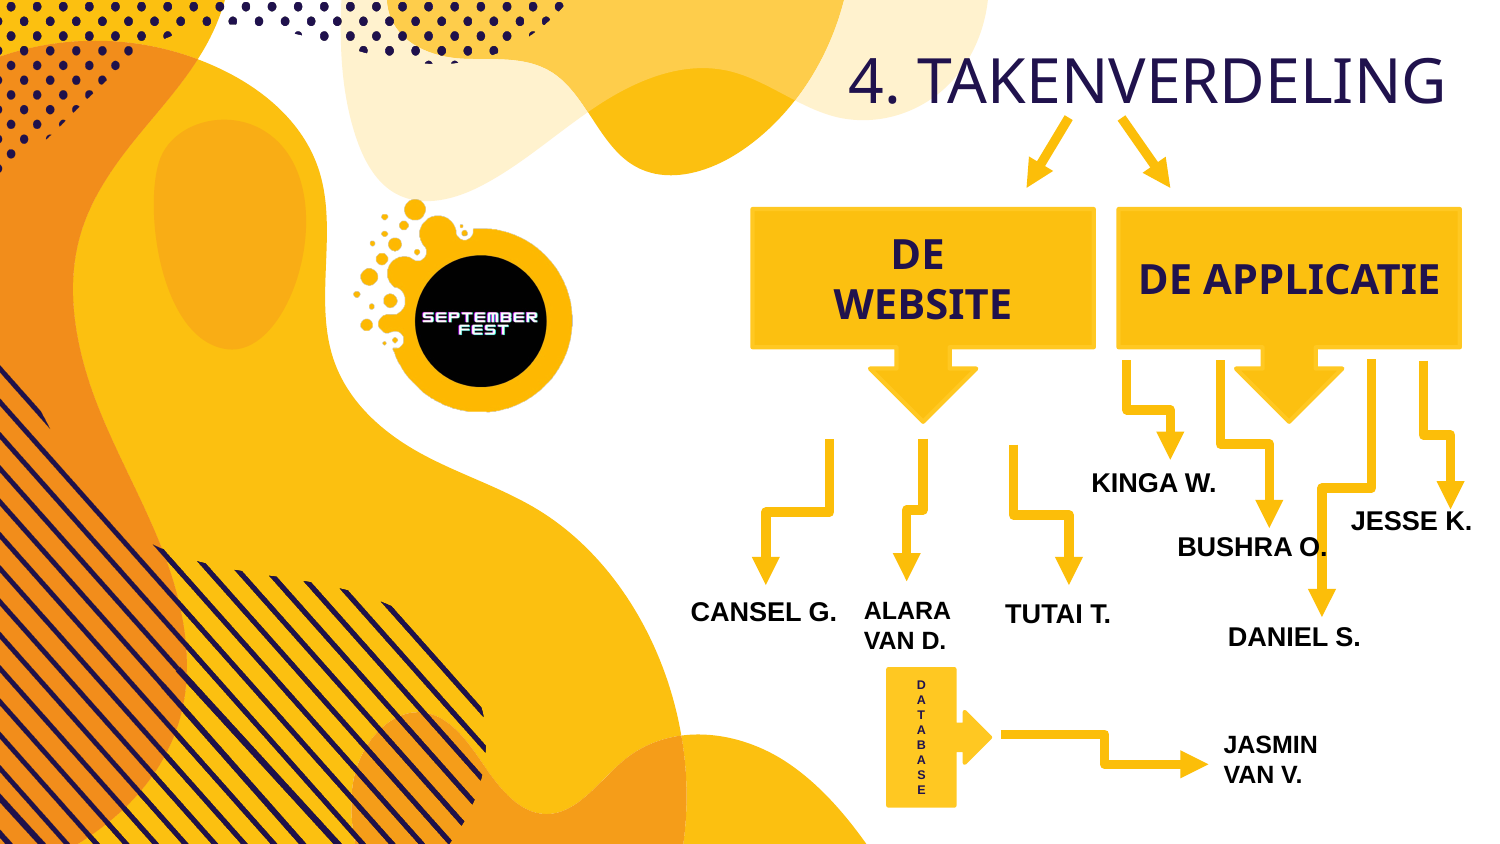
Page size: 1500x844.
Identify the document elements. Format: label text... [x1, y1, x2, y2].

title 4. TAKENVERDELING [580, 18, 1463, 131]
picture [350, 187, 578, 425]
text_box JASMIN VAN V. [1208, 713, 1364, 800]
text_box D A T A B A S E [886, 667, 993, 808]
text_box KINGA W. [1076, 449, 1212, 510]
text_box JESSE K. [1335, 488, 1500, 548]
text_box BUSHRA O. [1162, 514, 1358, 574]
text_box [843, 501, 965, 519]
text_box DANIEL S. [1212, 604, 1408, 665]
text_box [1026, 117, 1069, 189]
text_box DE WEBSITE [750, 206, 1096, 424]
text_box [1362, 421, 1500, 449]
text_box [1160, 419, 1330, 469]
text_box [1000, 734, 1209, 765]
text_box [0, 0, 576, 844]
text_box CANSEL G. [675, 579, 889, 640]
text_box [1217, 463, 1476, 514]
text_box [1121, 117, 1171, 189]
text_box DE APPLICATIE [1116, 206, 1462, 417]
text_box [724, 479, 871, 545]
text_box TUTAI T. [990, 581, 1146, 642]
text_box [970, 486, 1112, 543]
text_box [1098, 387, 1199, 432]
text_box ALARA VAN D. [849, 579, 1027, 665]
